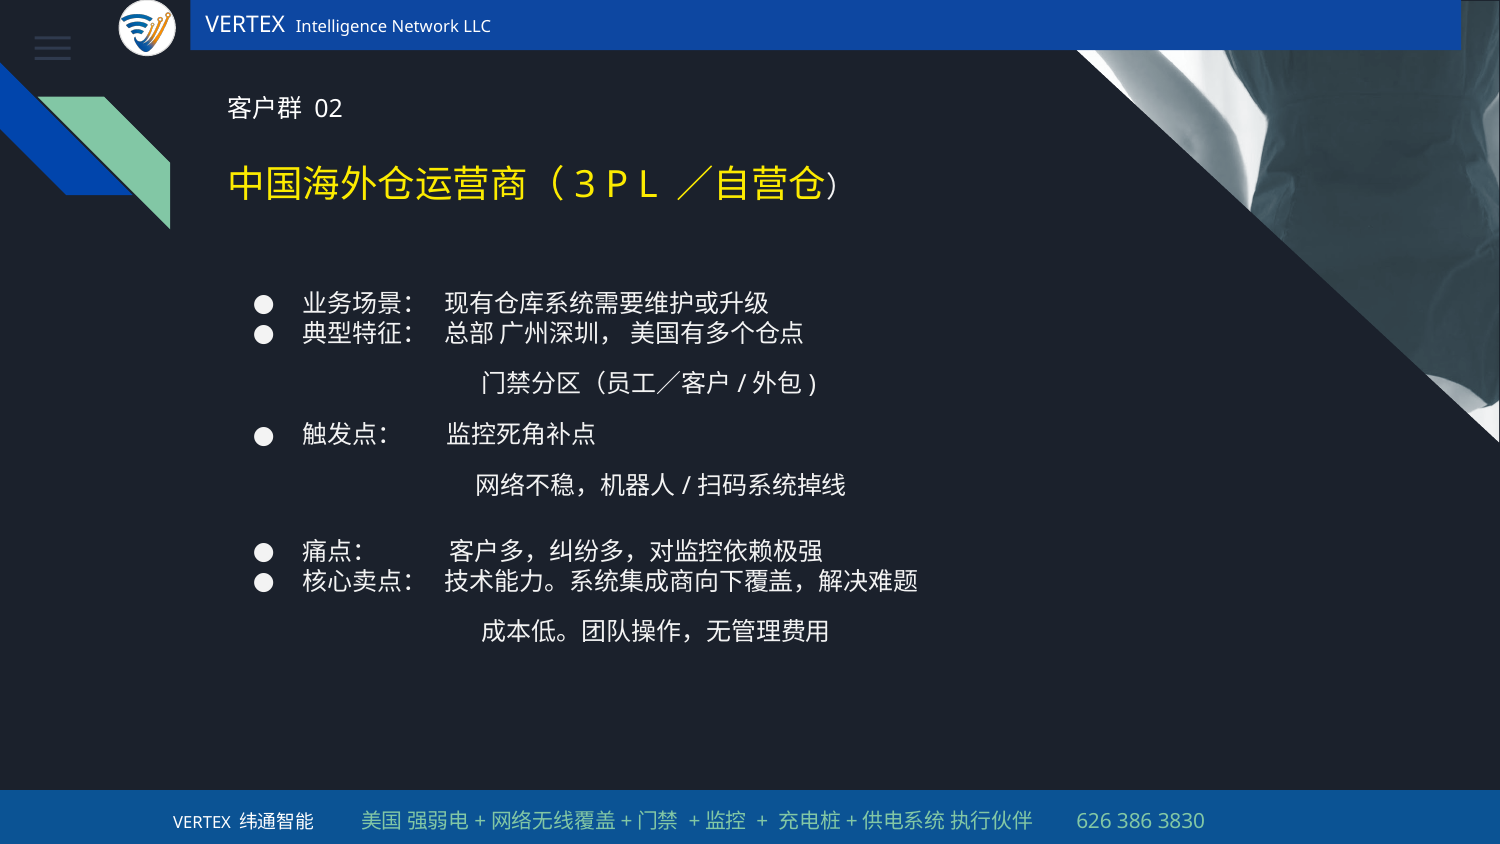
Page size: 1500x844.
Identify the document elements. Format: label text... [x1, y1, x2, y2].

subtitle 客户群 02 [212, 77, 789, 131]
picture [1023, 0, 1500, 443]
text_box VERTEX 纬通智能 美国 强弱电+网络无线覆盖+门禁 +监控 + 充电桩+供电系统 执行伙伴 626 386 3830 [0, 790, 1500, 844]
title 中国海外仓运营商（3 P L ／自营仓） [212, 138, 1018, 237]
text_box VERTEX Intelligence Network LLC [190, 0, 1022, 51]
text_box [118, 0, 176, 56]
list 业务场景： 现有仓库系统需要维护或升级 典型特征： 总部 广州深圳， 美国有多个仓点 门禁分区（员工／客户/外包) 触发点： 监控死角补点 网络不稳，机器人/扫码系统掉线 痛点： 客户多，纠纷多，对监控依赖极强 核心卖点： 技术能力。系统集成商向下覆盖，解决难题 成本低。团队操作，无管理费用 [212, 257, 1255, 778]
